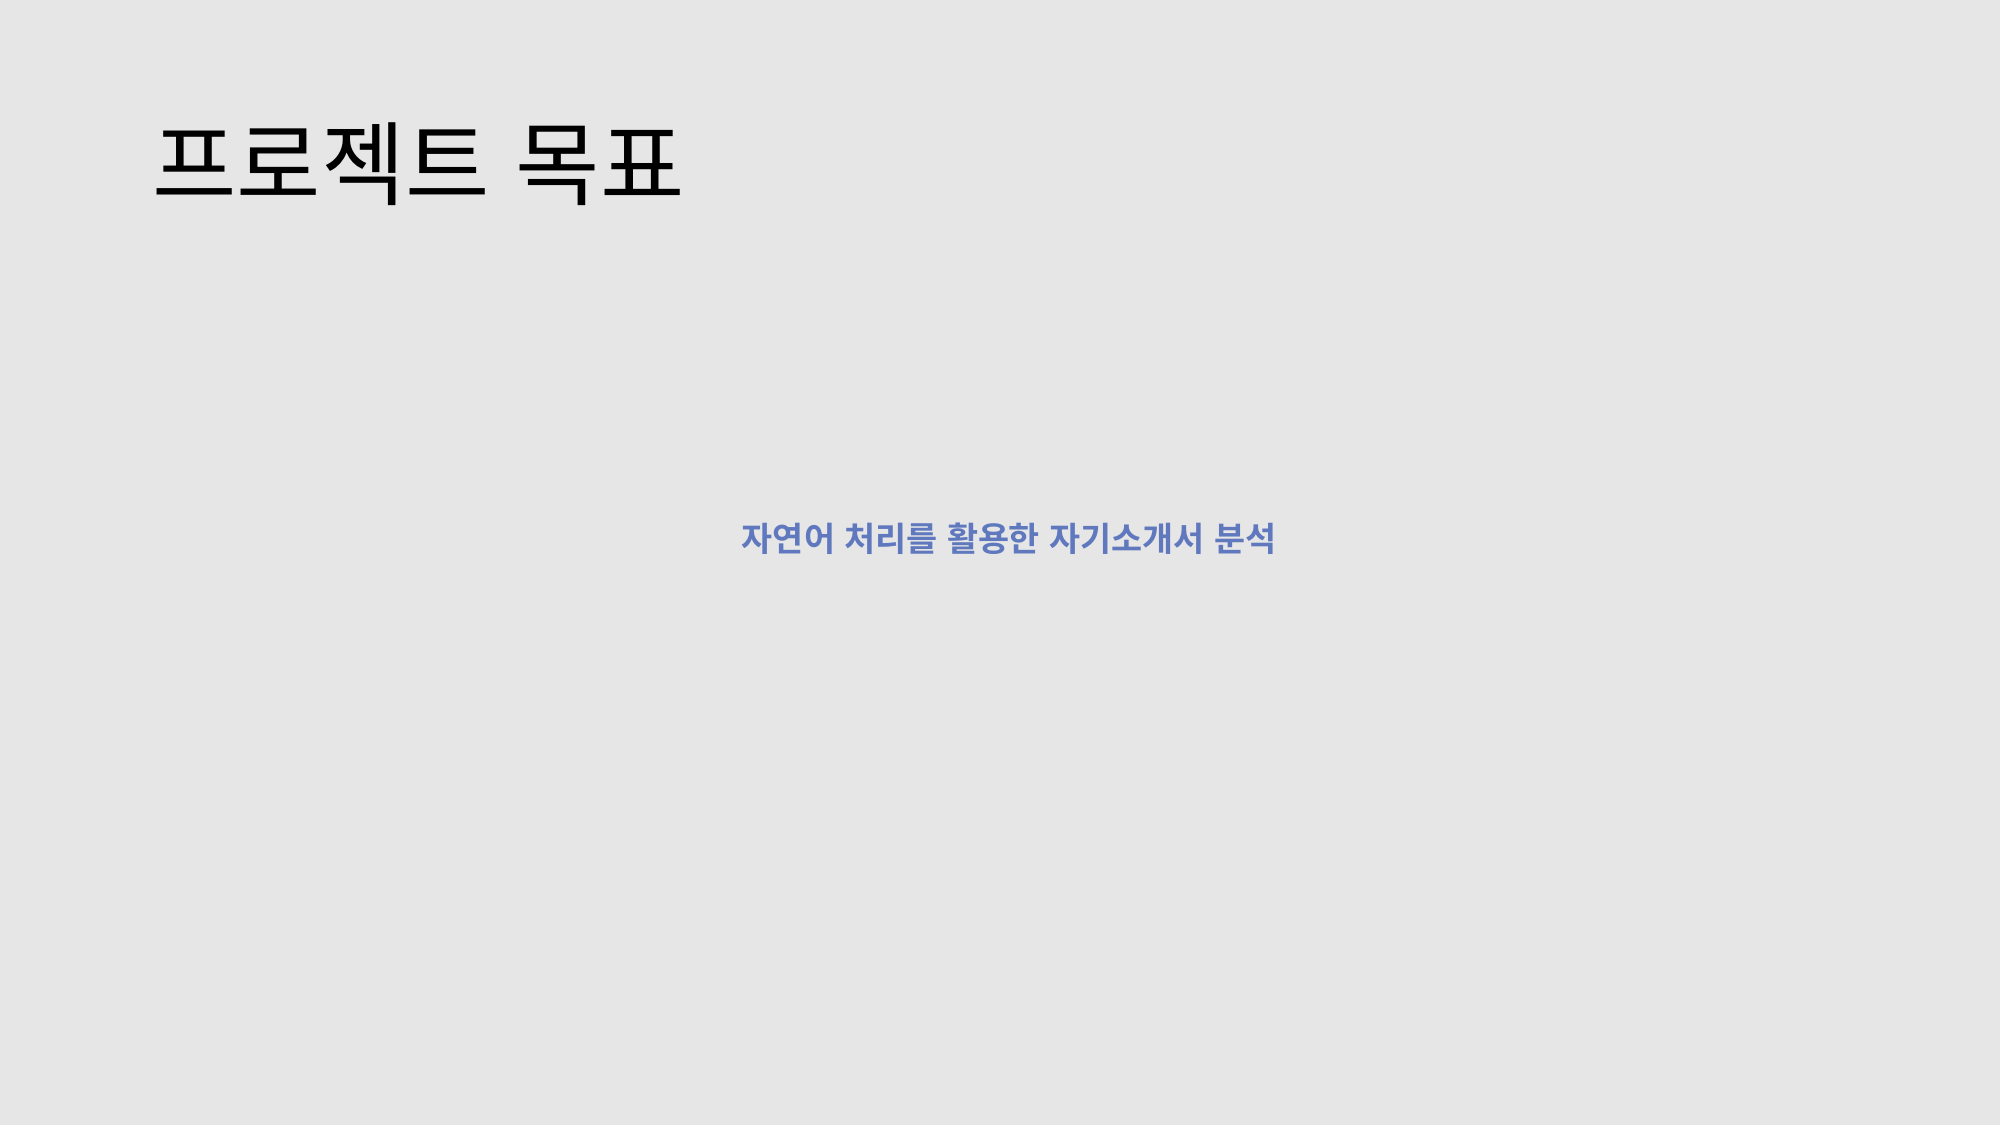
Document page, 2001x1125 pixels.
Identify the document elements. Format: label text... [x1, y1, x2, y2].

title 프로젝트 목표 [137, 59, 1863, 278]
text_box 자연어 처리를 활용한 자기소개서 분석 [155, 519, 1863, 606]
